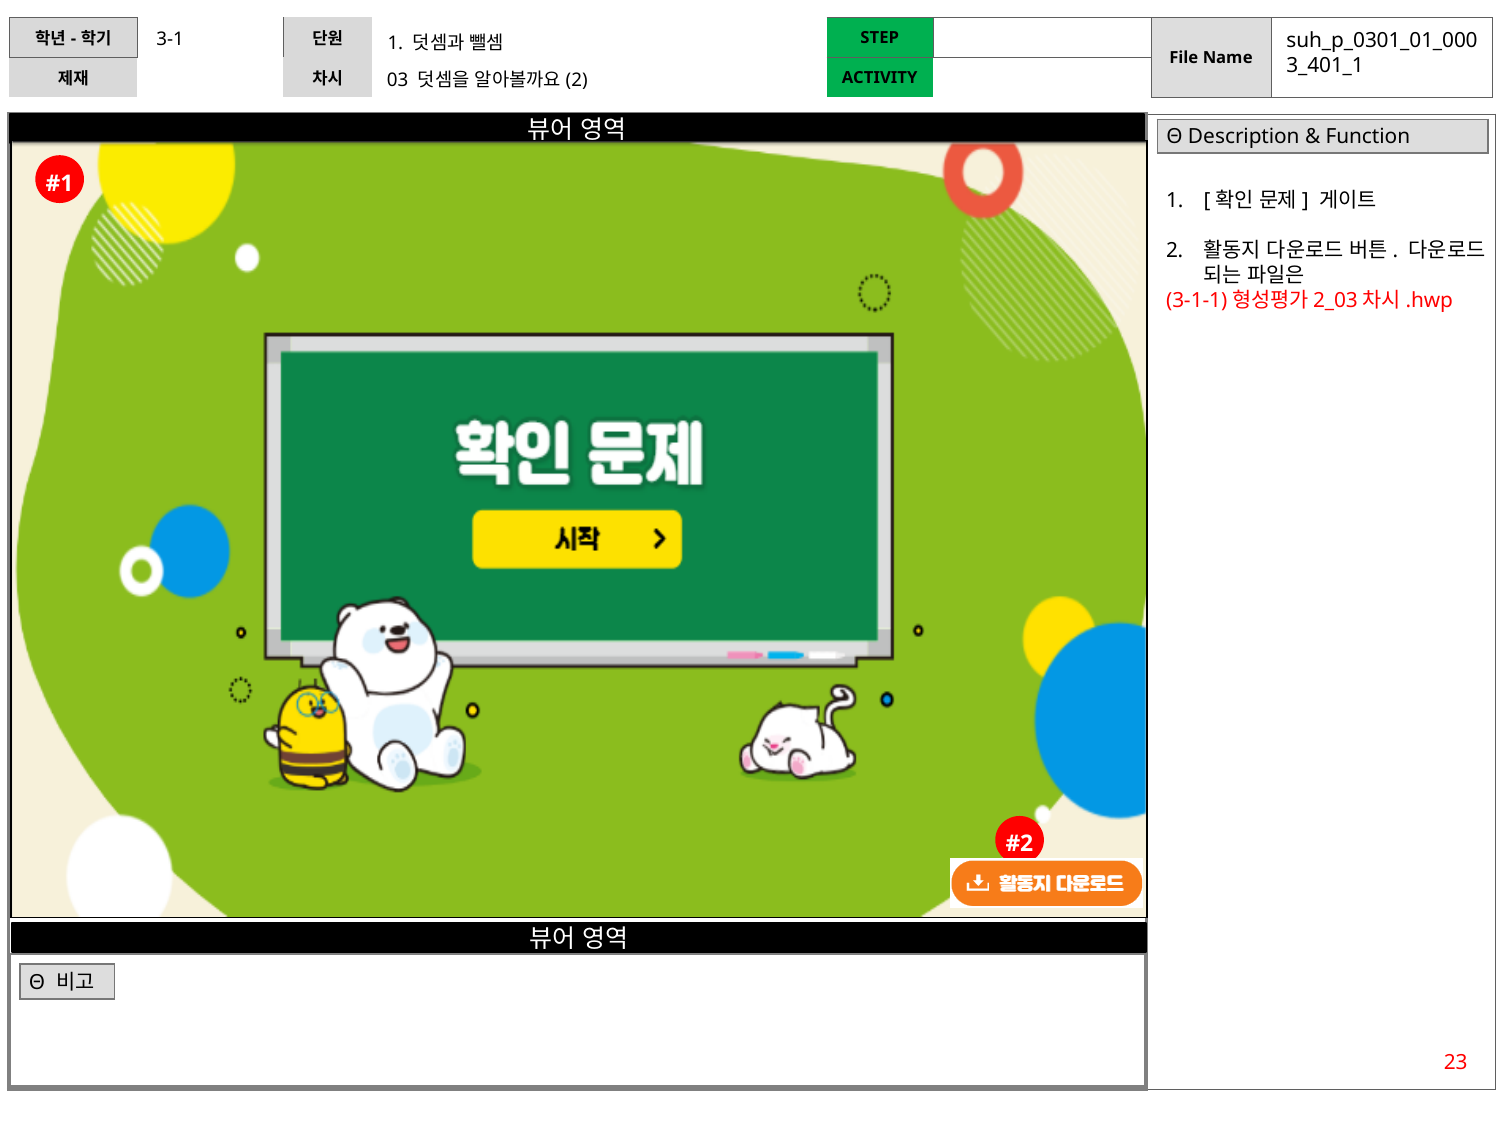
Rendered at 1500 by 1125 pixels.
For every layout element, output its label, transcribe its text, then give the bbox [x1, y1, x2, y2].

text_box [확인 문제] 게이트 활동지 다운로드 버튼. 다운로드 되는 파일은 (3-1-1)형성평가2_03차시.hwp [1152, 179, 1500, 519]
text_box 03 덧셈을 알아볼까요(2) [372, 60, 821, 96]
table_header Θ Description & Function [1158, 120, 1487, 152]
picture [11, 141, 1147, 918]
text_box suh_p_0301_01_0003_401_1 [1271, 18, 1500, 84]
text_box 1. 덧셈과 뺄셈 [372, 23, 828, 48]
text_box 3-1 [141, 18, 284, 55]
